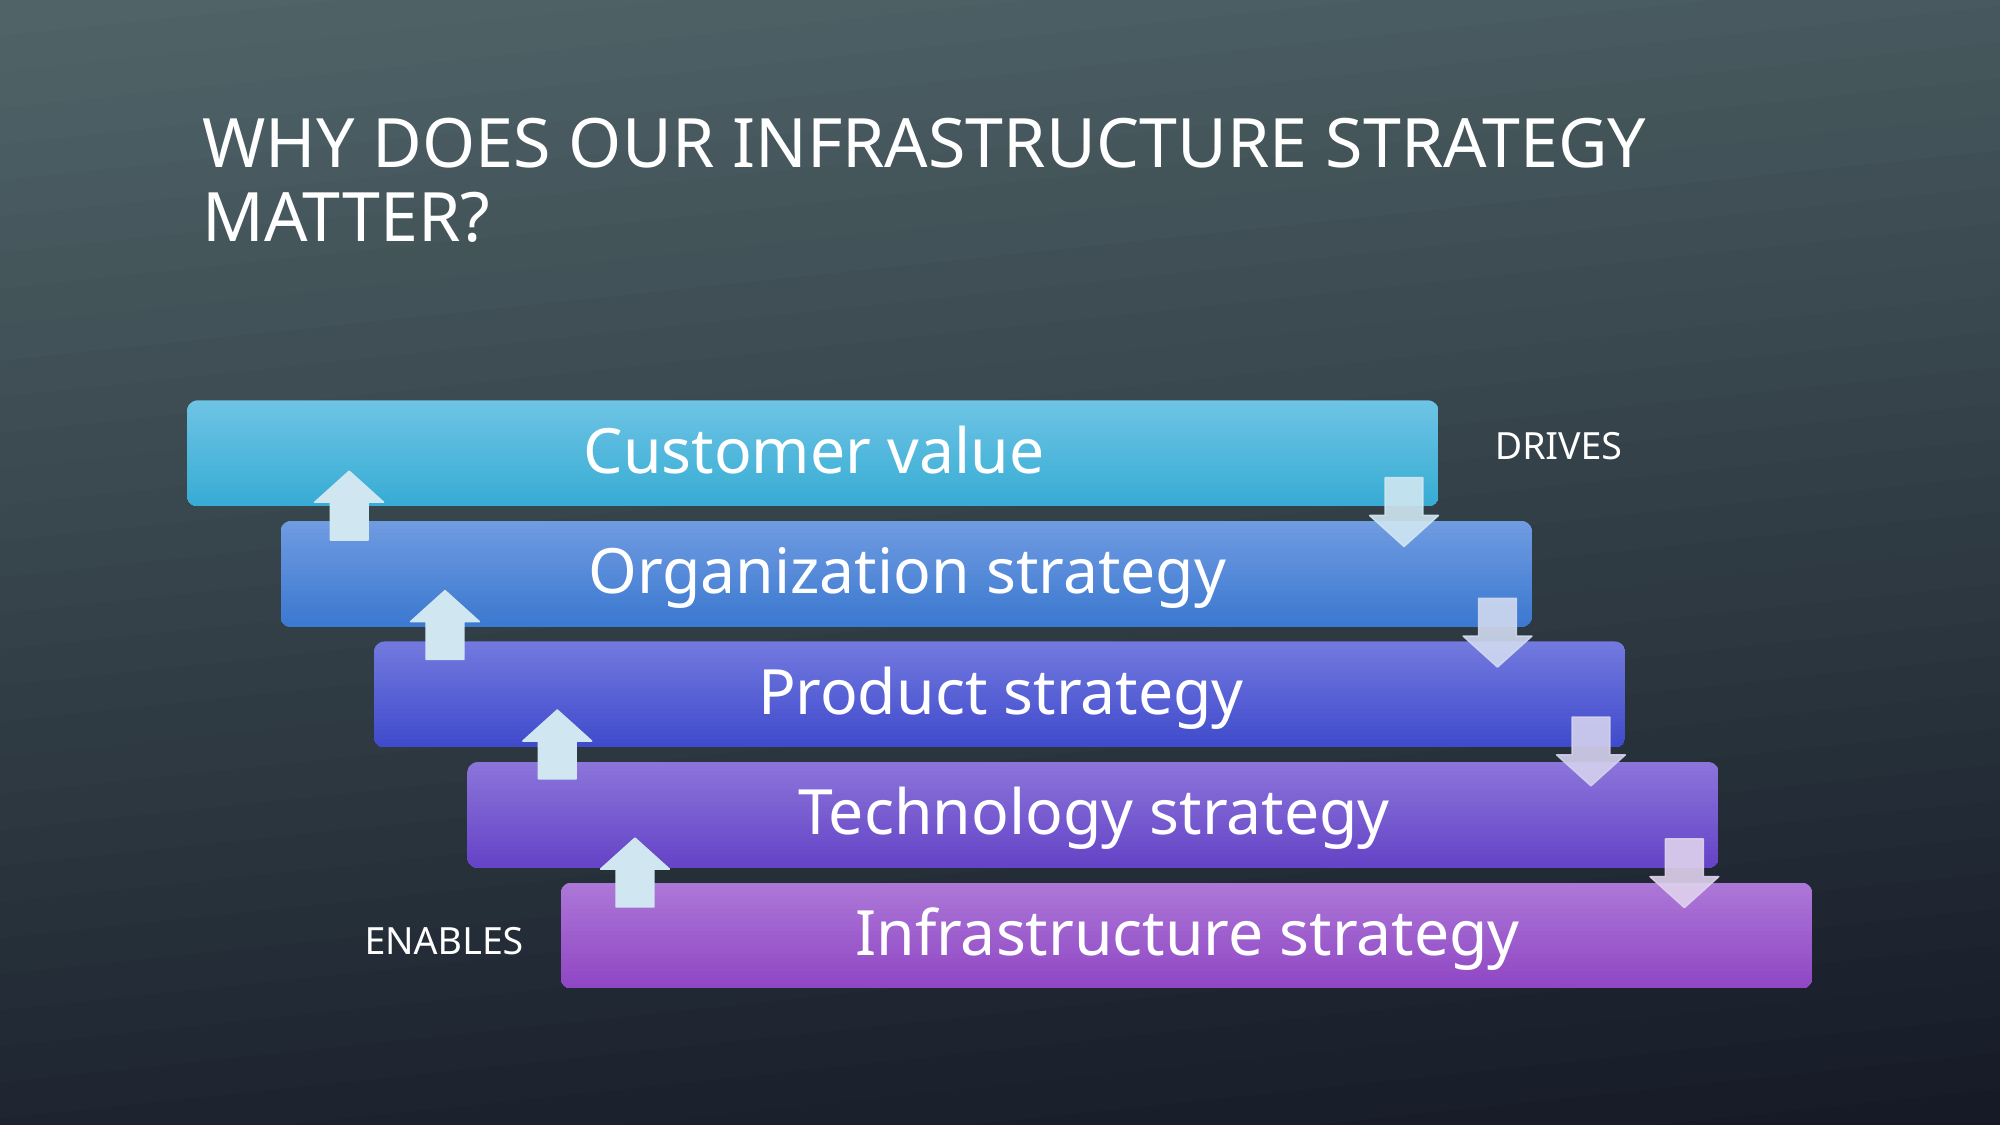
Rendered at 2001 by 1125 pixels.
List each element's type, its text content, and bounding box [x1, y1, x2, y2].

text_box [600, 837, 670, 908]
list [186, 400, 1813, 989]
title Why Does Our Infrastructure Strategy Matter? [187, 101, 1955, 264]
text_box [0, 0, 2000, 1125]
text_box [314, 470, 384, 541]
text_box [522, 709, 592, 780]
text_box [410, 590, 480, 660]
